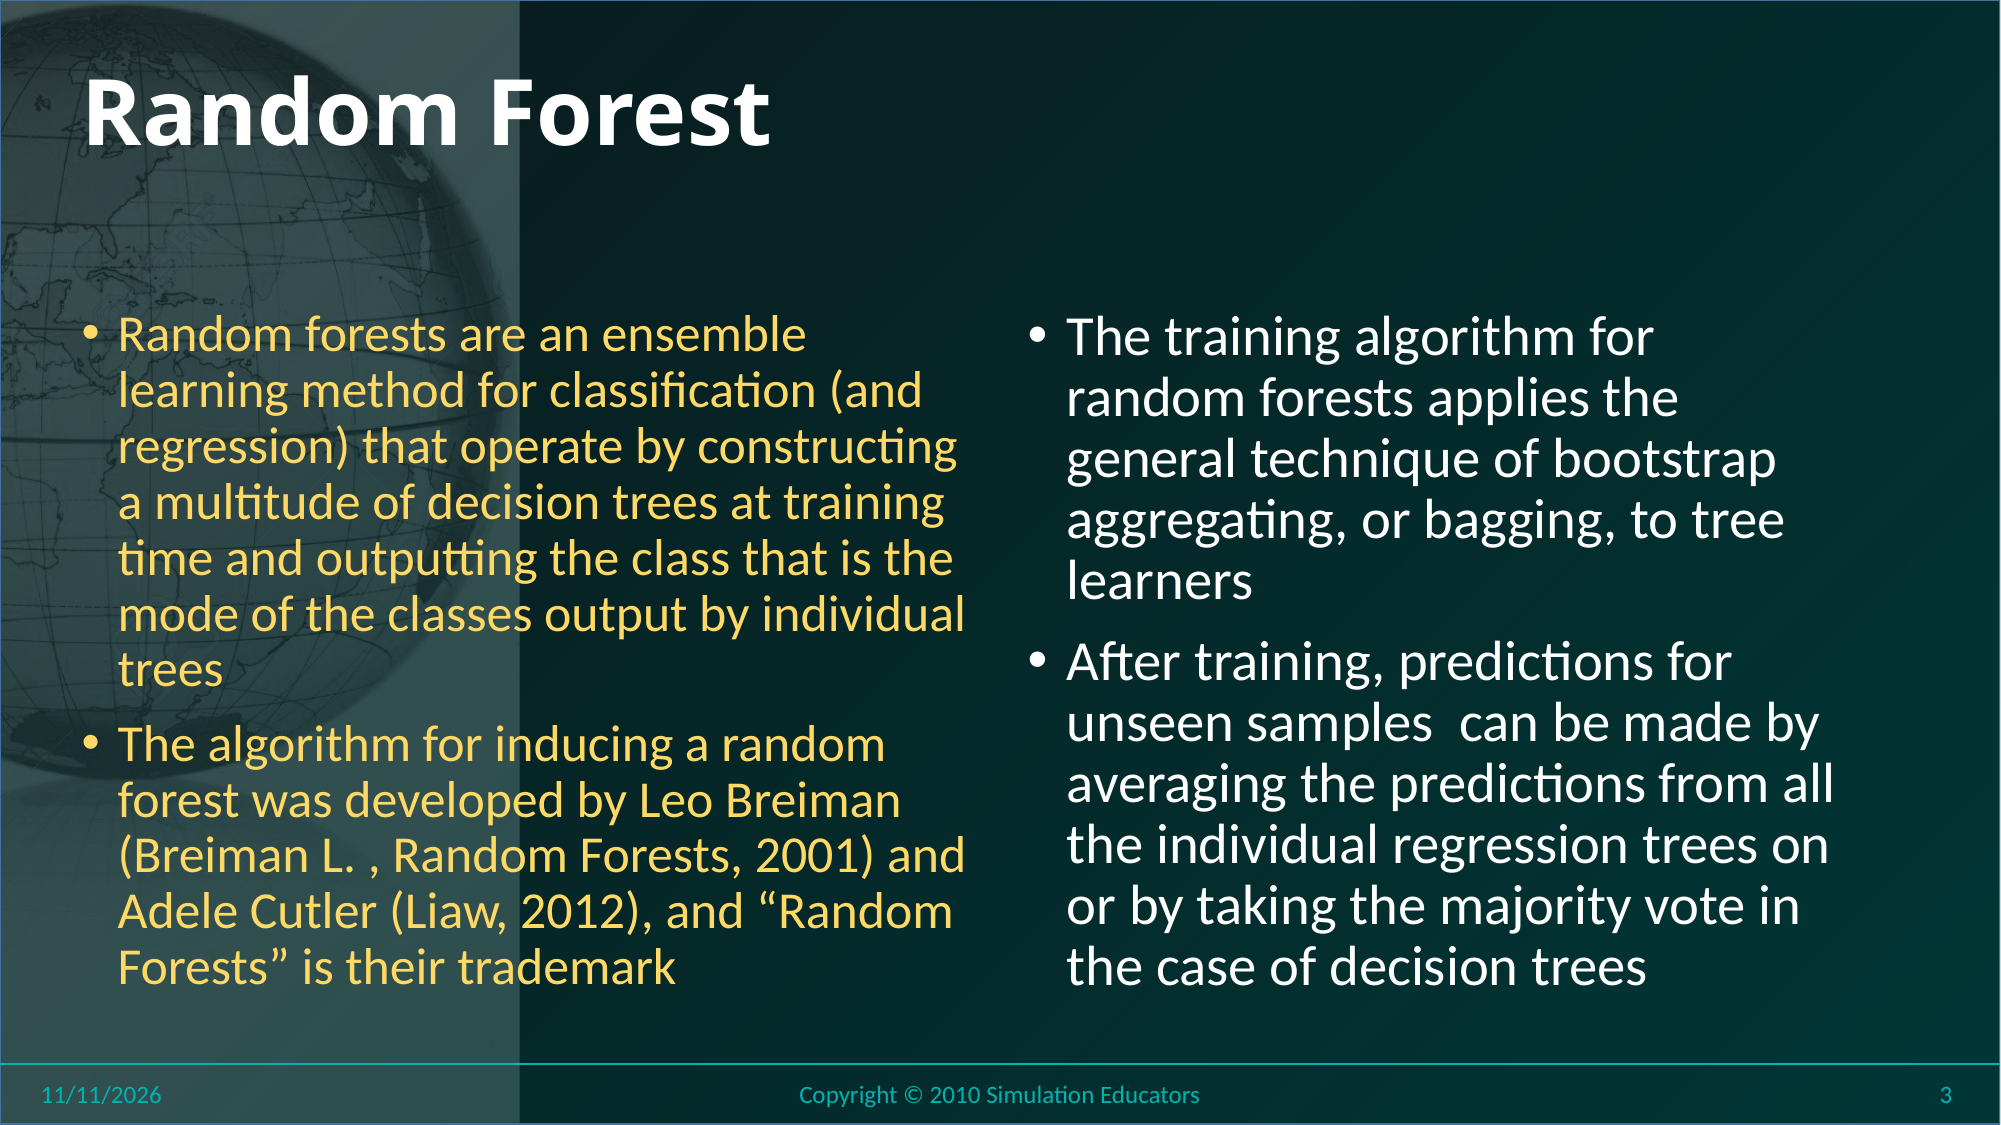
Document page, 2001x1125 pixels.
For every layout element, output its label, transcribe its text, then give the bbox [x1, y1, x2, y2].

footer Copyright © 2010 Simulation Educators [662, 1064, 1338, 1124]
list Random forests are an ensemble learning method for classification (and regression) that operate by constructing a multitude of decision trees at training time and outputting the class that is the mode of the classes output by individual trees The algorithm for inducing a random forest was developed by Leo Breiman (Breiman L. , Random Forests, 2001) and Adele Cutler (Liaw, 2012), and “Random Forests” is their trademark [66, 299, 988, 1014]
slide_number 3 [1517, 1064, 1968, 1124]
title Random Forest [66, 15, 1936, 218]
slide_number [25, 1064, 476, 1124]
